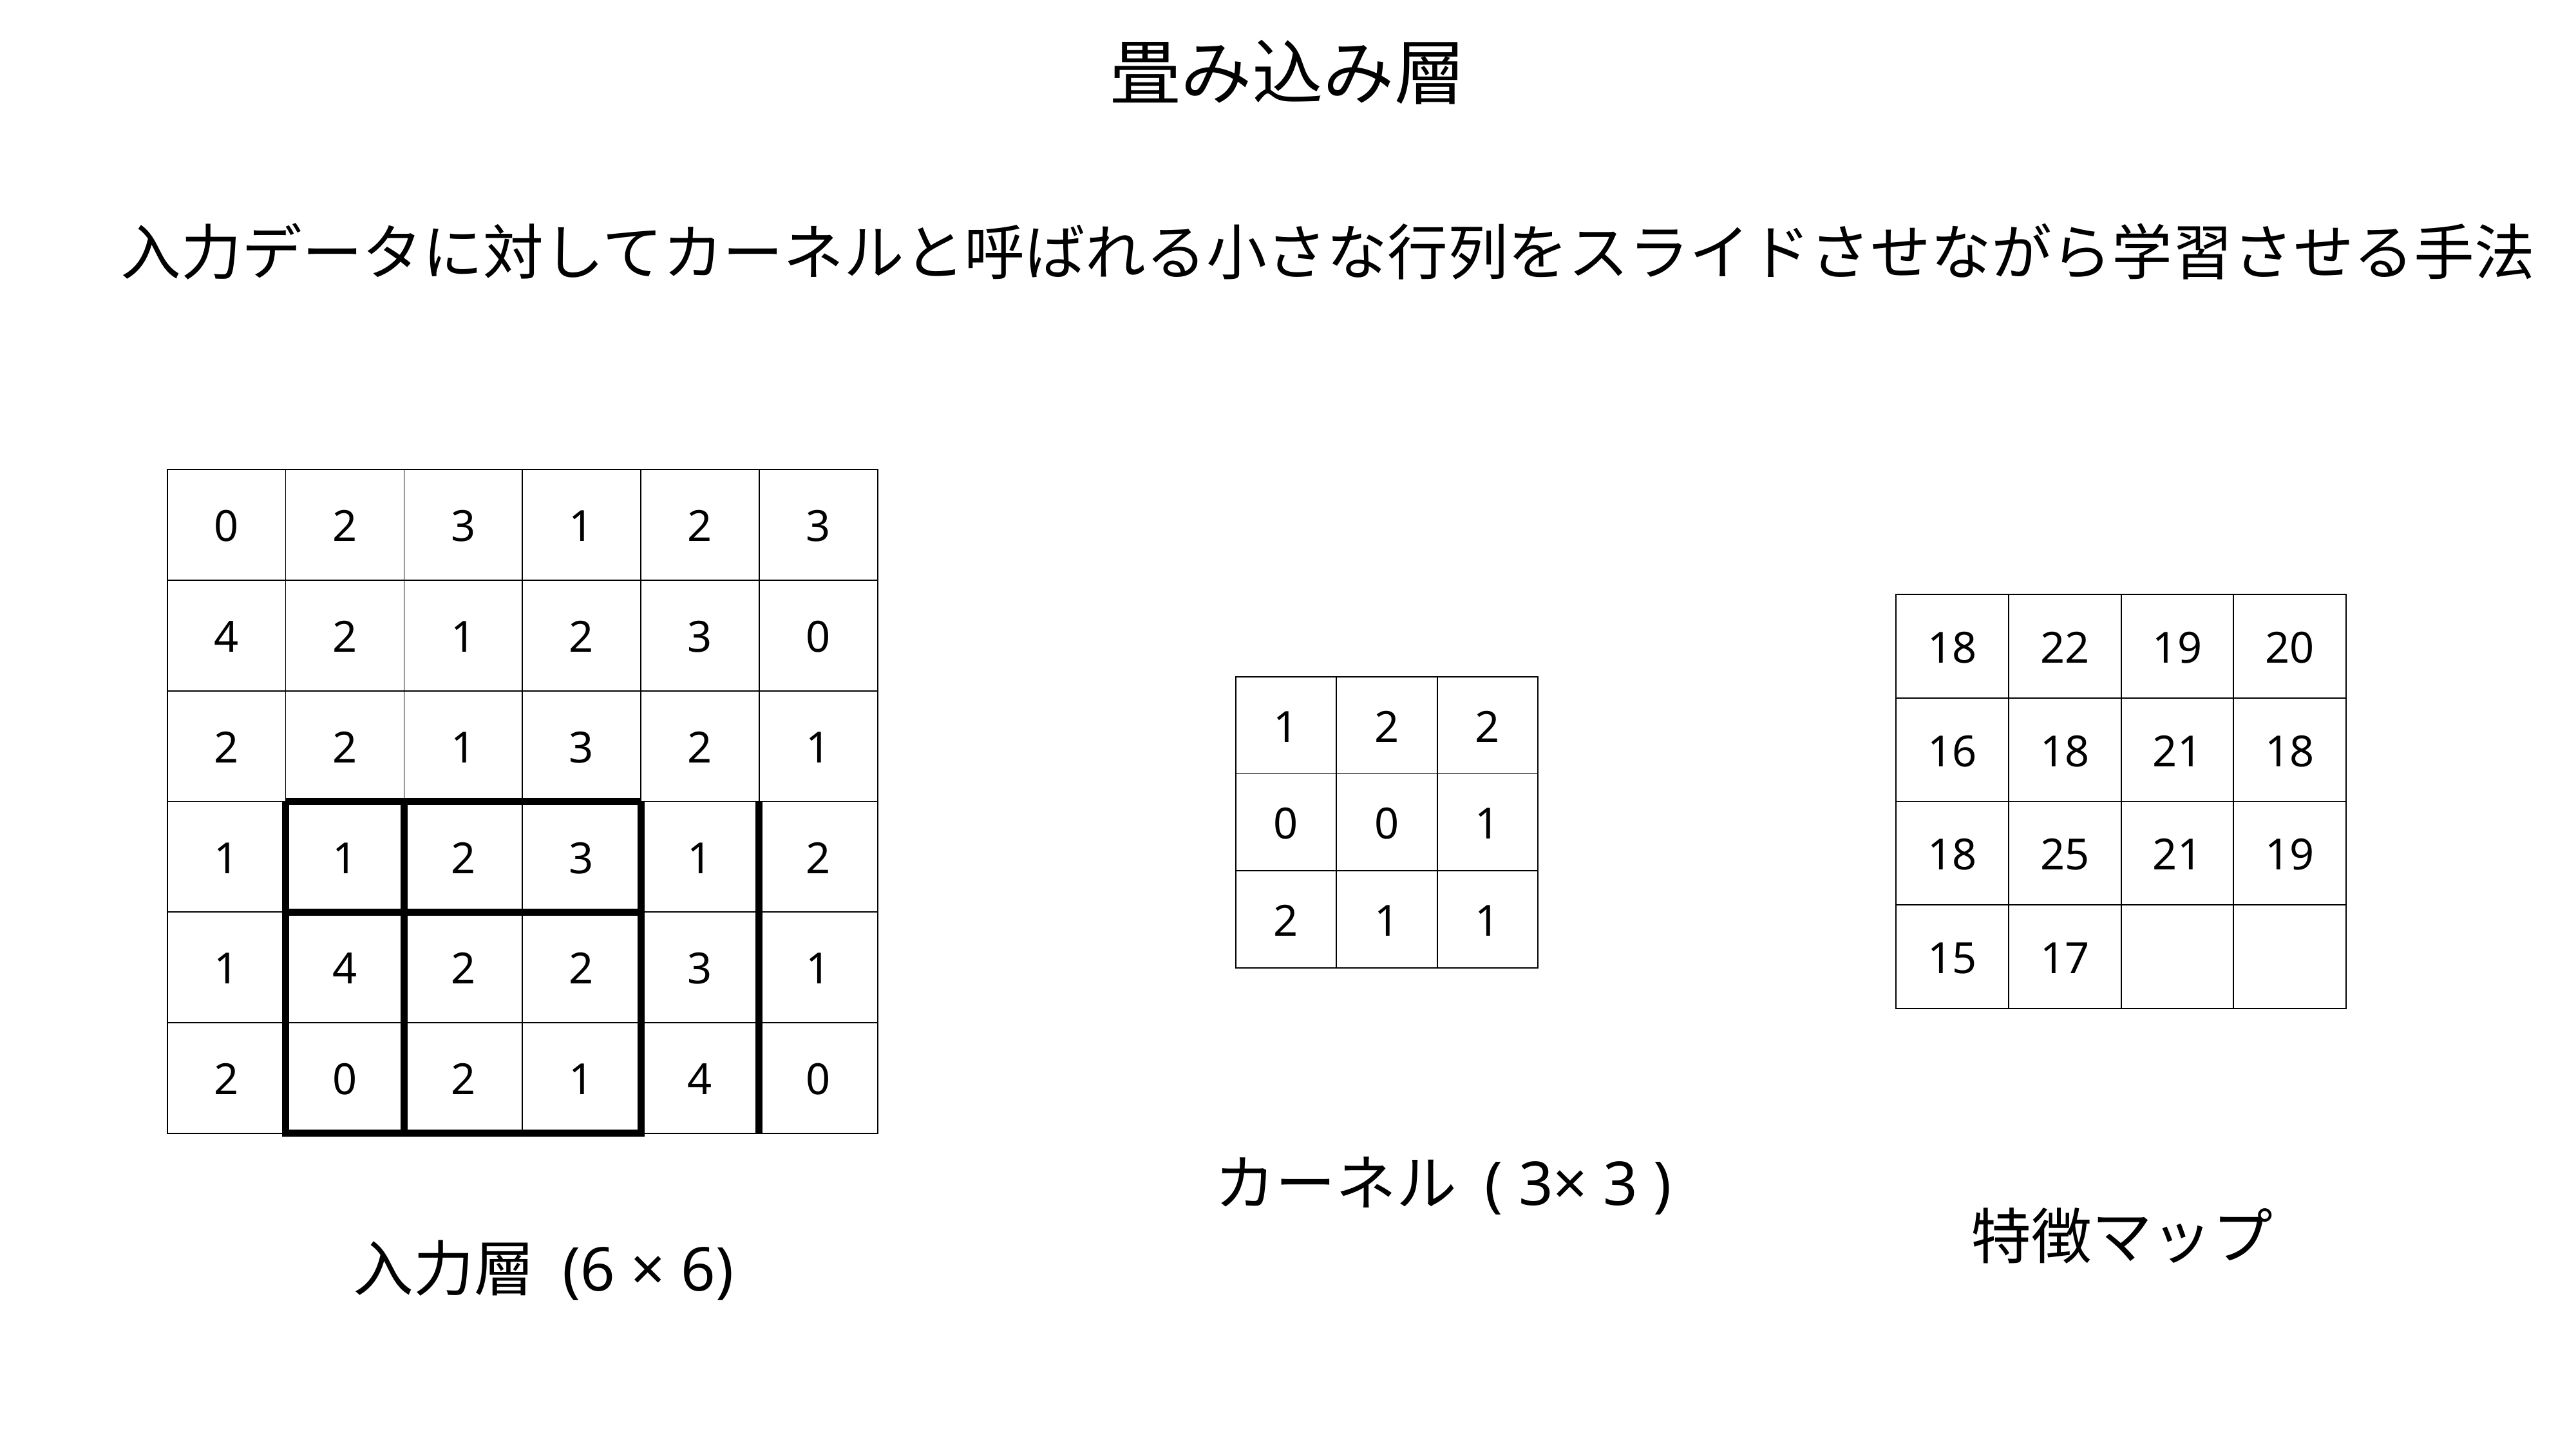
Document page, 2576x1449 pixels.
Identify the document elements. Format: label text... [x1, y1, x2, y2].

table_header 2 [1337, 677, 1437, 773]
table_cell 2 [1236, 871, 1336, 967]
table_cell 3 [523, 805, 638, 909]
table_header 1 [1236, 677, 1336, 773]
table_cell 1 [762, 913, 877, 1022]
table_header 2 [641, 470, 759, 580]
text_box 特徴マップ [1965, 1201, 2278, 1277]
table_cell [2234, 905, 2345, 1008]
table_cell 2 [523, 581, 640, 690]
table_header 3 [404, 470, 522, 580]
table_header 1 [523, 470, 640, 580]
table_cell 2 [641, 692, 759, 801]
table_cell 18 [2234, 699, 2345, 801]
table_cell 4 [168, 581, 285, 690]
table_cell 18 [2009, 699, 2121, 801]
table_cell 1 [1438, 871, 1537, 967]
table_cell 2 [168, 1023, 282, 1133]
text_box 入力データに対してカーネルと呼ばれる小さな行列をスライドさせながら学習させる手法 [115, 216, 2540, 293]
table_cell 0 [1337, 774, 1437, 870]
table_cell 17 [2009, 905, 2121, 1008]
table_cell 21 [2122, 699, 2233, 801]
table_cell 0 [762, 1023, 877, 1133]
table_cell 18 [1897, 802, 2008, 904]
table_cell 15 [1897, 905, 2008, 1008]
table_cell 0 [760, 581, 877, 690]
table_cell 1 [1337, 871, 1437, 967]
table_header 20 [2234, 595, 2345, 697]
table_cell 0 [289, 1023, 401, 1130]
table_cell 2 [286, 692, 404, 798]
table_header 3 [760, 470, 877, 580]
table_cell 1 [404, 692, 522, 798]
table_cell 1 [760, 692, 877, 801]
text_box 入力層 (6 × 6) [348, 1233, 740, 1310]
table_cell 1 [645, 802, 755, 911]
table_cell 1 [1438, 774, 1537, 870]
table_header 18 [1897, 595, 2008, 697]
table_cell 2 [523, 916, 638, 1022]
table_cell 3 [641, 581, 759, 690]
table_cell 2 [762, 802, 877, 911]
table_cell 1 [289, 805, 401, 909]
table_cell 16 [1897, 699, 2008, 801]
table_cell 19 [2234, 802, 2345, 904]
text_box カーネル ( 3× 3 ) [1209, 1148, 1678, 1224]
table_cell 1 [168, 913, 282, 1022]
table_cell 0 [1236, 774, 1336, 870]
table_header 2 [286, 470, 404, 580]
table_cell 4 [645, 1023, 755, 1133]
text_box 畳み込み層 [1104, 32, 1472, 120]
table_cell 4 [289, 916, 401, 1022]
table_cell 25 [2009, 802, 2121, 904]
table_header 2 [1438, 677, 1537, 773]
table_cell 1 [168, 802, 282, 911]
table_header 0 [168, 470, 285, 580]
table_cell 1 [523, 1023, 638, 1130]
table_cell [2122, 905, 2233, 1008]
table_header 22 [2009, 595, 2121, 697]
table_cell 2 [408, 805, 522, 909]
table_cell 3 [523, 692, 640, 798]
table_cell 1 [404, 581, 522, 690]
table_cell 21 [2122, 802, 2233, 904]
table_cell 3 [645, 913, 755, 1022]
table_header 19 [2122, 595, 2233, 697]
table_cell 2 [286, 581, 404, 690]
table_cell 2 [408, 1023, 522, 1130]
table_cell 2 [408, 916, 522, 1022]
table_cell 2 [168, 692, 285, 801]
